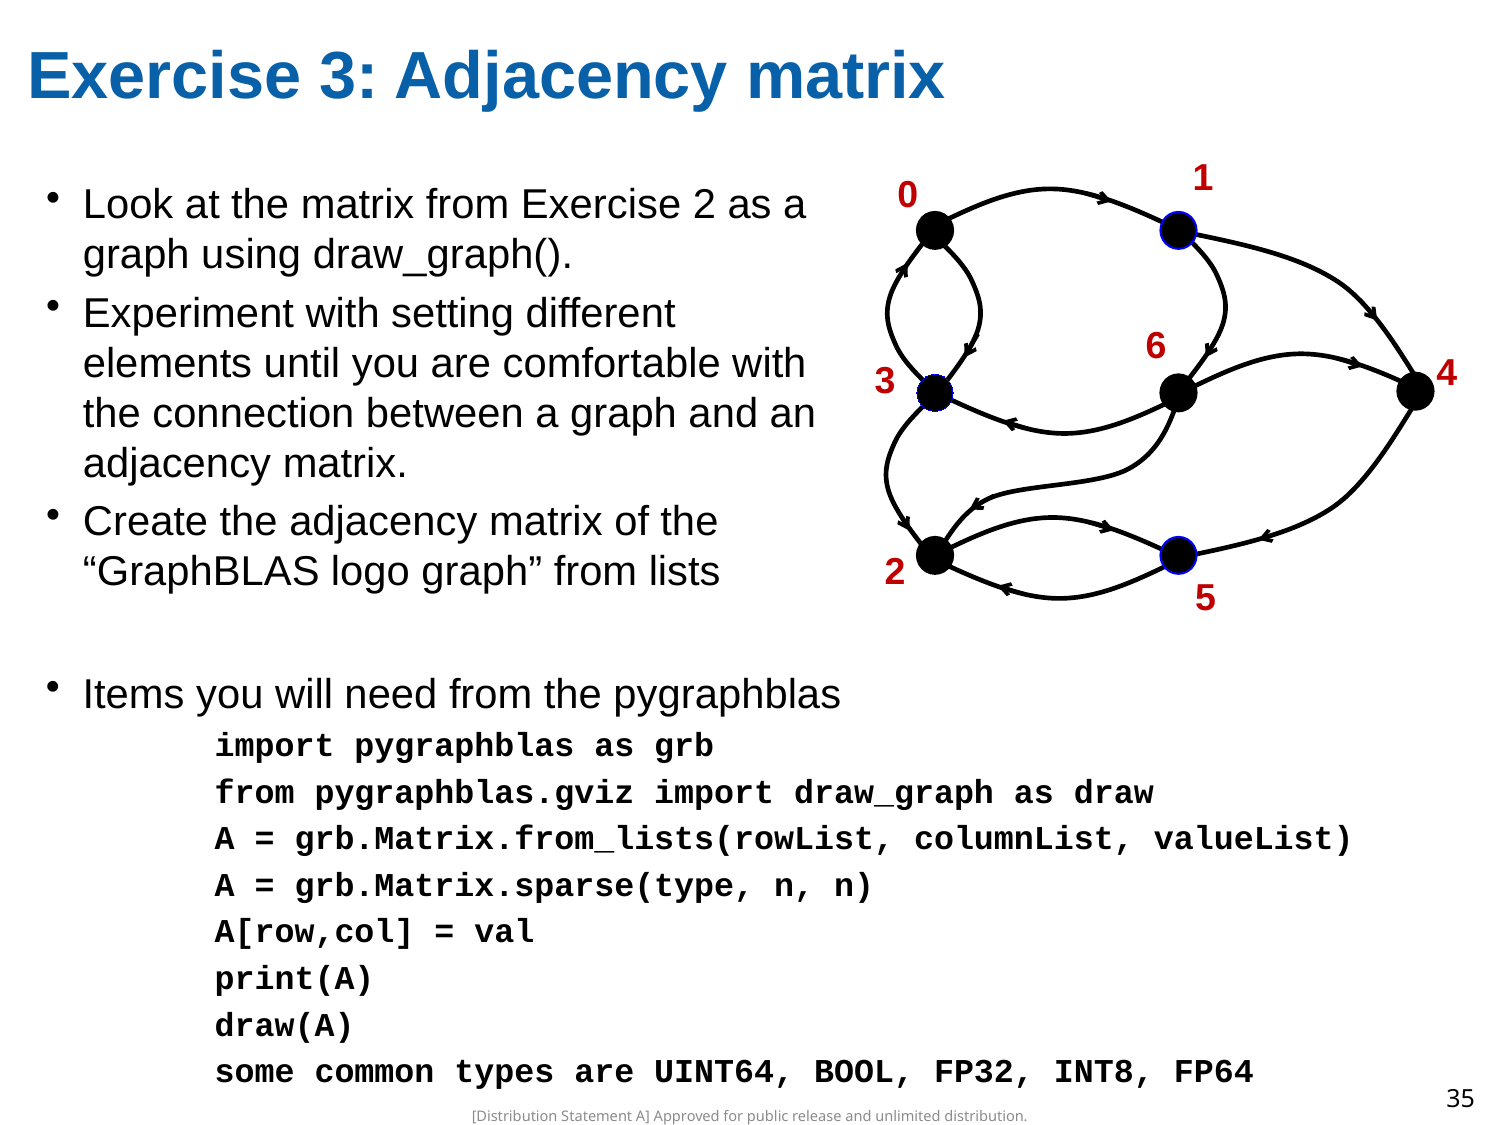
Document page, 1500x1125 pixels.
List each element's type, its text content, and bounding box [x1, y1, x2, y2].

list Look at the matrix from Exercise 2 as a graph using draw_graph(). Experiment with setting different elements until you are comfortable with the connection between a graph and an adjacency matrix. Create the adjacency matrix of the “GraphBLAS logo graph” from lists [45, 177, 827, 630]
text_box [859, 145, 1473, 627]
title Exercise 3: Adjacency matrix [27, 31, 1379, 178]
text_box Items you will need from the pygraphblas import pygraphblas as grb from pygraphblas.gviz import draw_graph as draw A = grb.Matrix.from_lists(rowList, columnList, valueList) A = grb.Matrix.sparse(type, n, n) A[row,col] = val print(A) draw(A) some common types are UINT64, BOOL, FP32, INT8, FP64 [45, 666, 1360, 1119]
slide_number 35 [1431, 1074, 1500, 1125]
